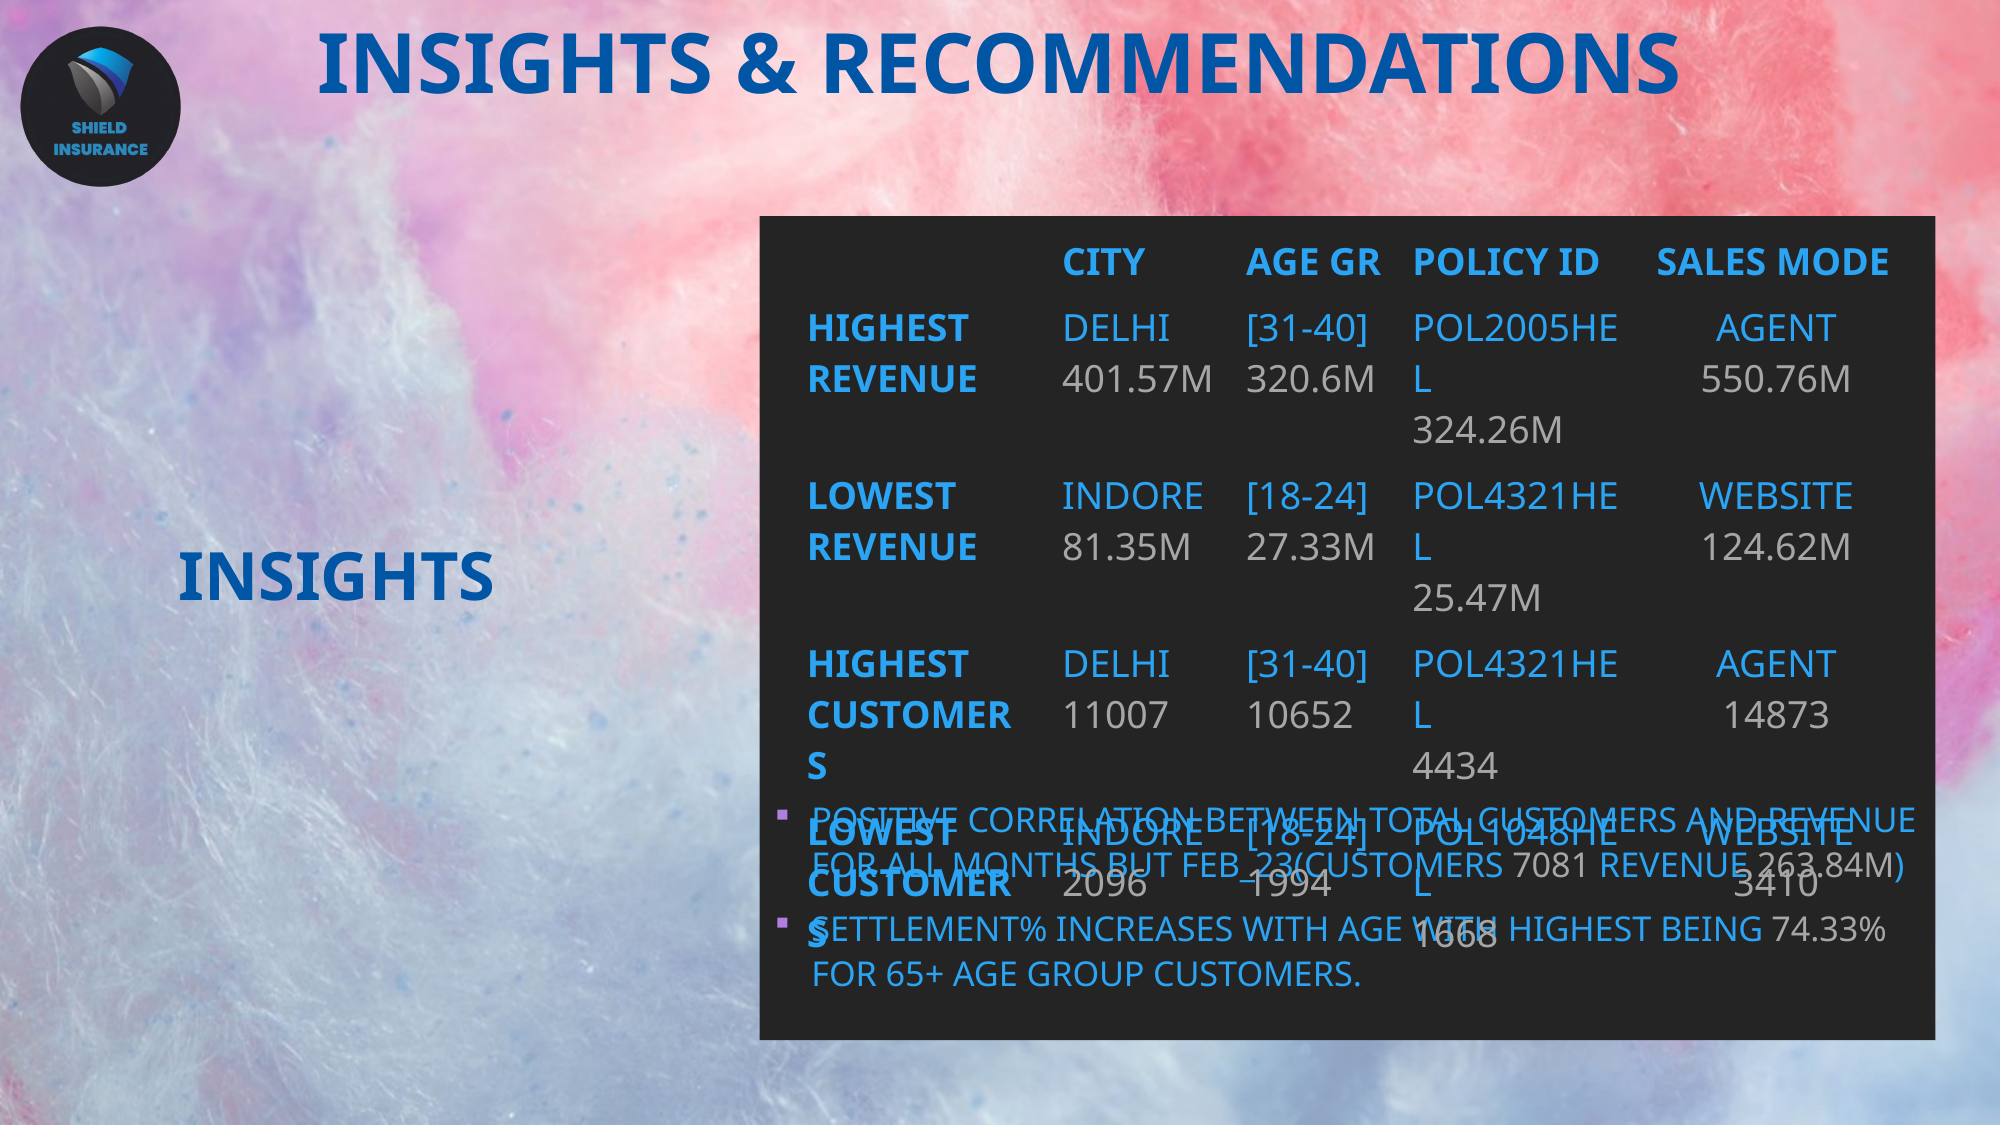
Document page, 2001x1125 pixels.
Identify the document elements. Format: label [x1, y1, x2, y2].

list [0, 0, 2000, 1125]
picture [12, 19, 188, 194]
